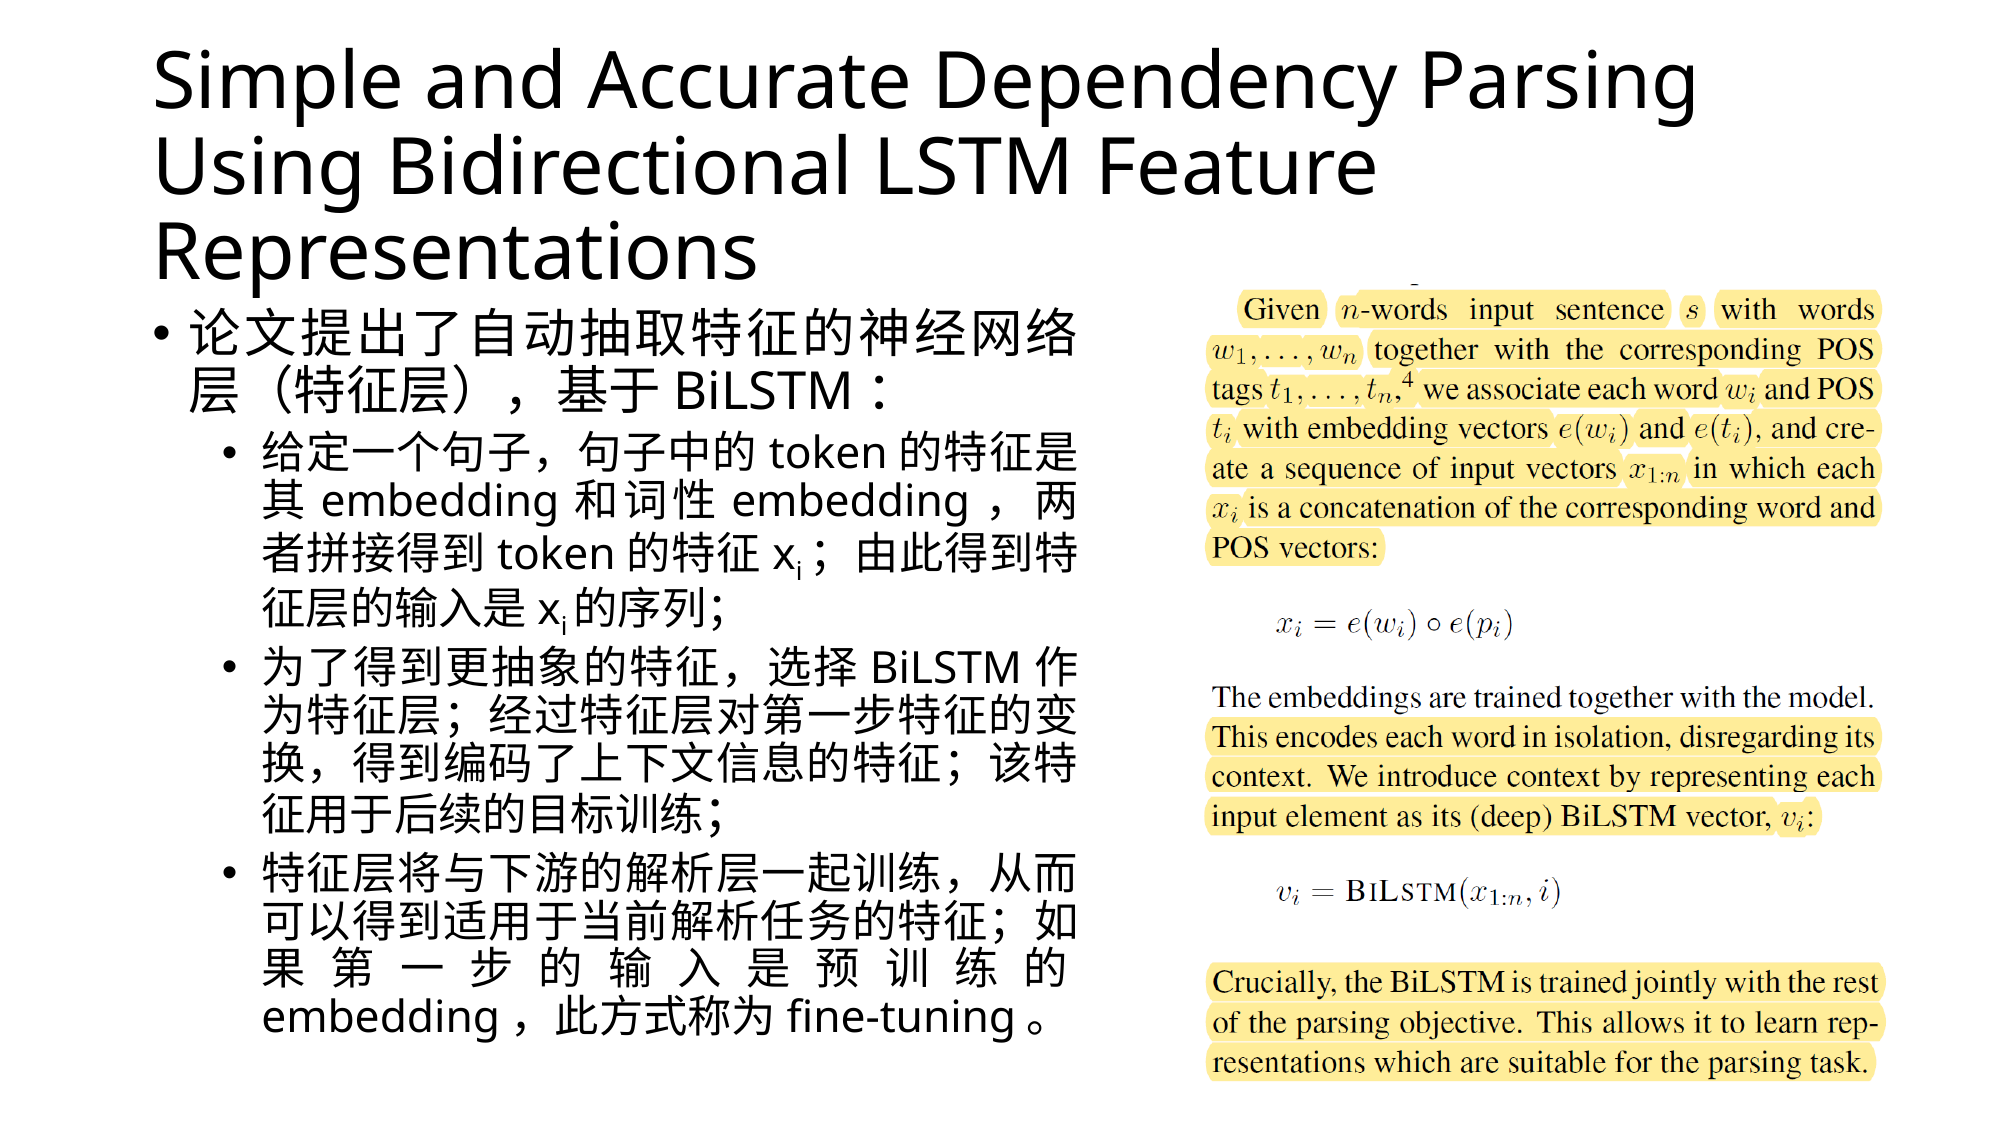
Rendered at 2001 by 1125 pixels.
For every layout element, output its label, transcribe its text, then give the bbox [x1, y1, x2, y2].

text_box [1201, 284, 1890, 914]
title Simple and Accurate Dependency Parsing Using Bidirectional LSTM Feature Representations [137, 59, 1863, 278]
list 论文提出了自动抽取特征的神经网络层（特征层），基于BiLSTM： 给定一个句子，句子中的token的特征是其embedding和词性embedding，两者拼接得到token的特征xi；由此得到特征层的输入是xi的序列； 为了得到更抽象的特征，选择BiLSTM作为特征层；经过特征层对第一步特征的变换，得到编码了上下文信息的特征；该特征用于后续的目标训练； 特征层将与下游的解析层一起训练，从而可以得到适用于当前解析任务的特征；如果第一步的输入是预训练的embedding，此方式称为fine-tuning。 [137, 299, 1094, 1084]
picture [1201, 961, 1890, 1084]
